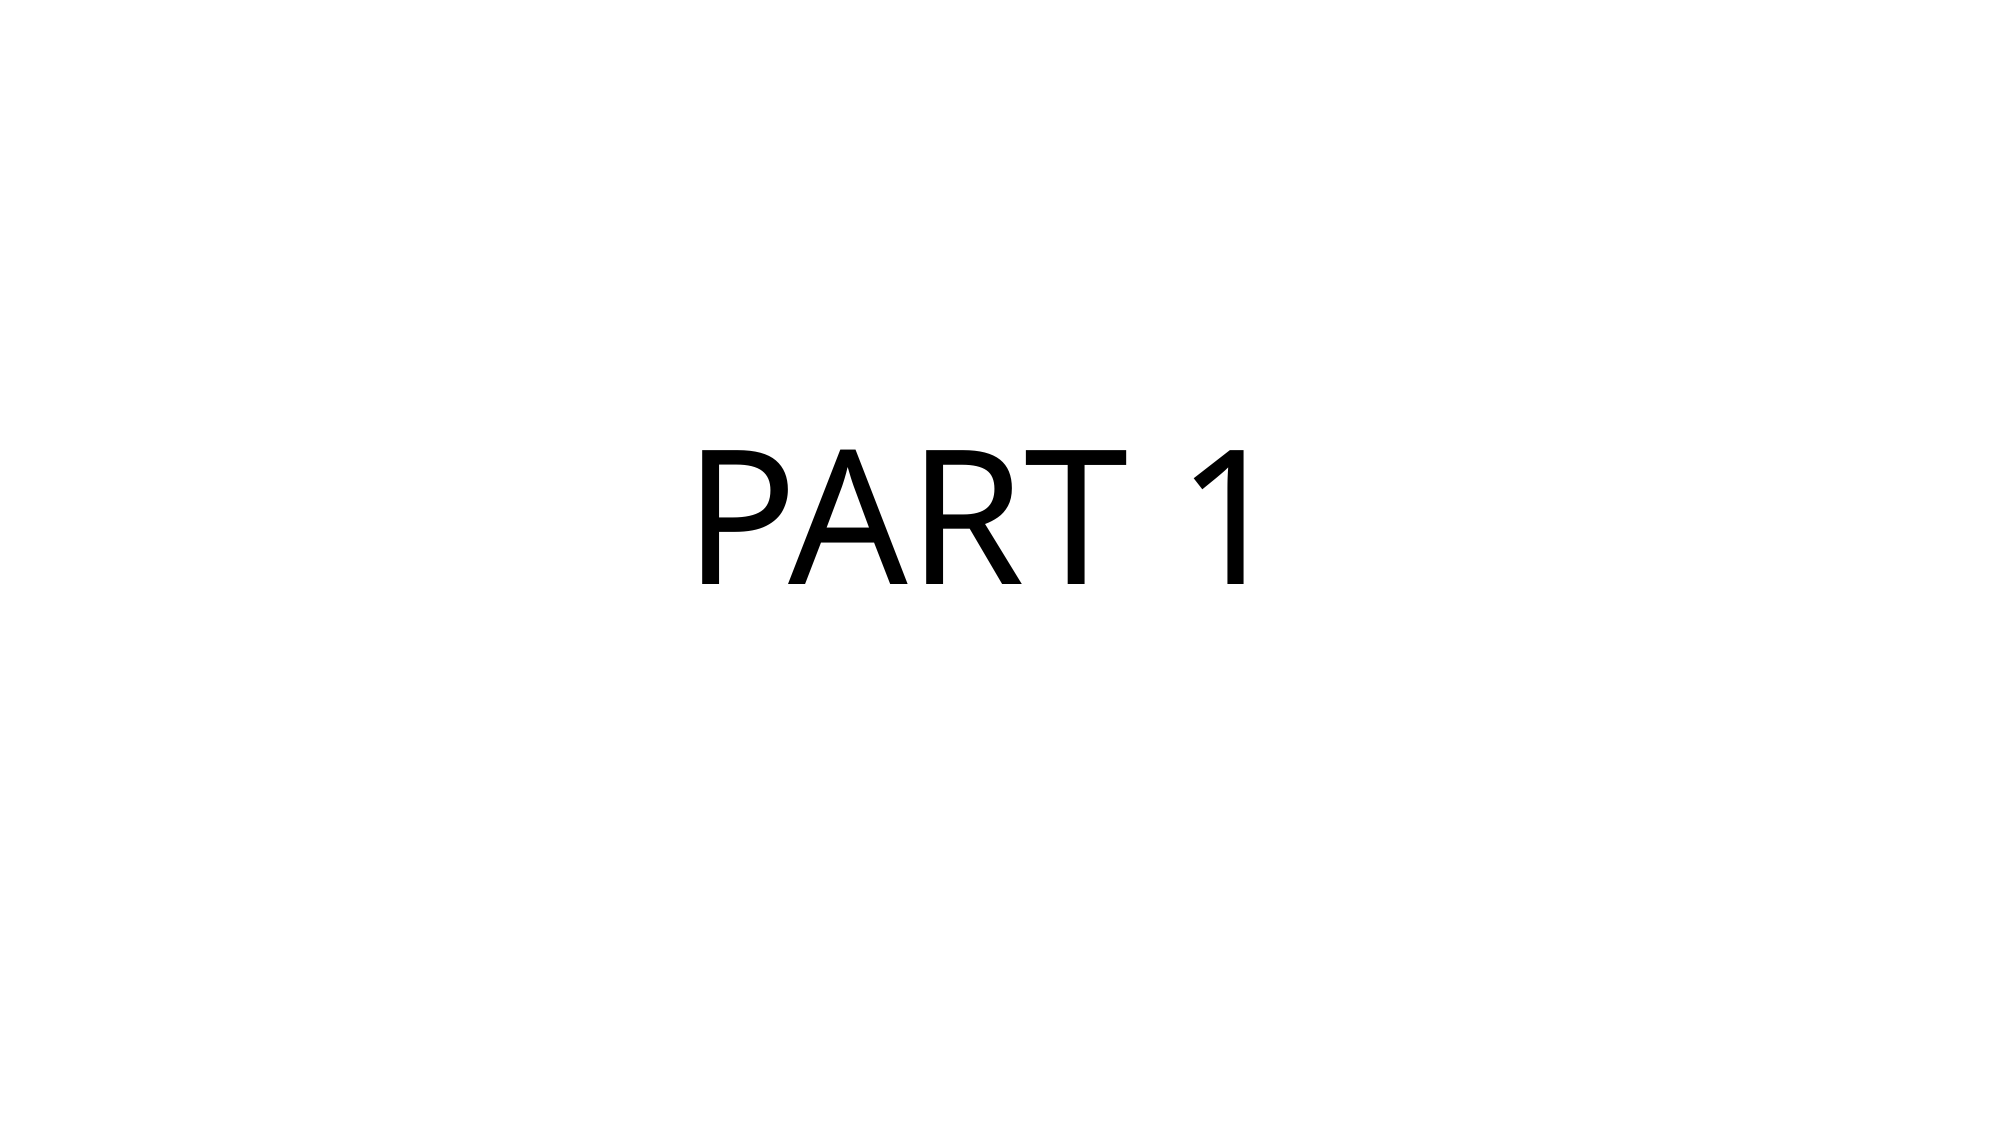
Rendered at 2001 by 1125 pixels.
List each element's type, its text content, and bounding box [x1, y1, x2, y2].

title PART 1 [122, 415, 1848, 633]
